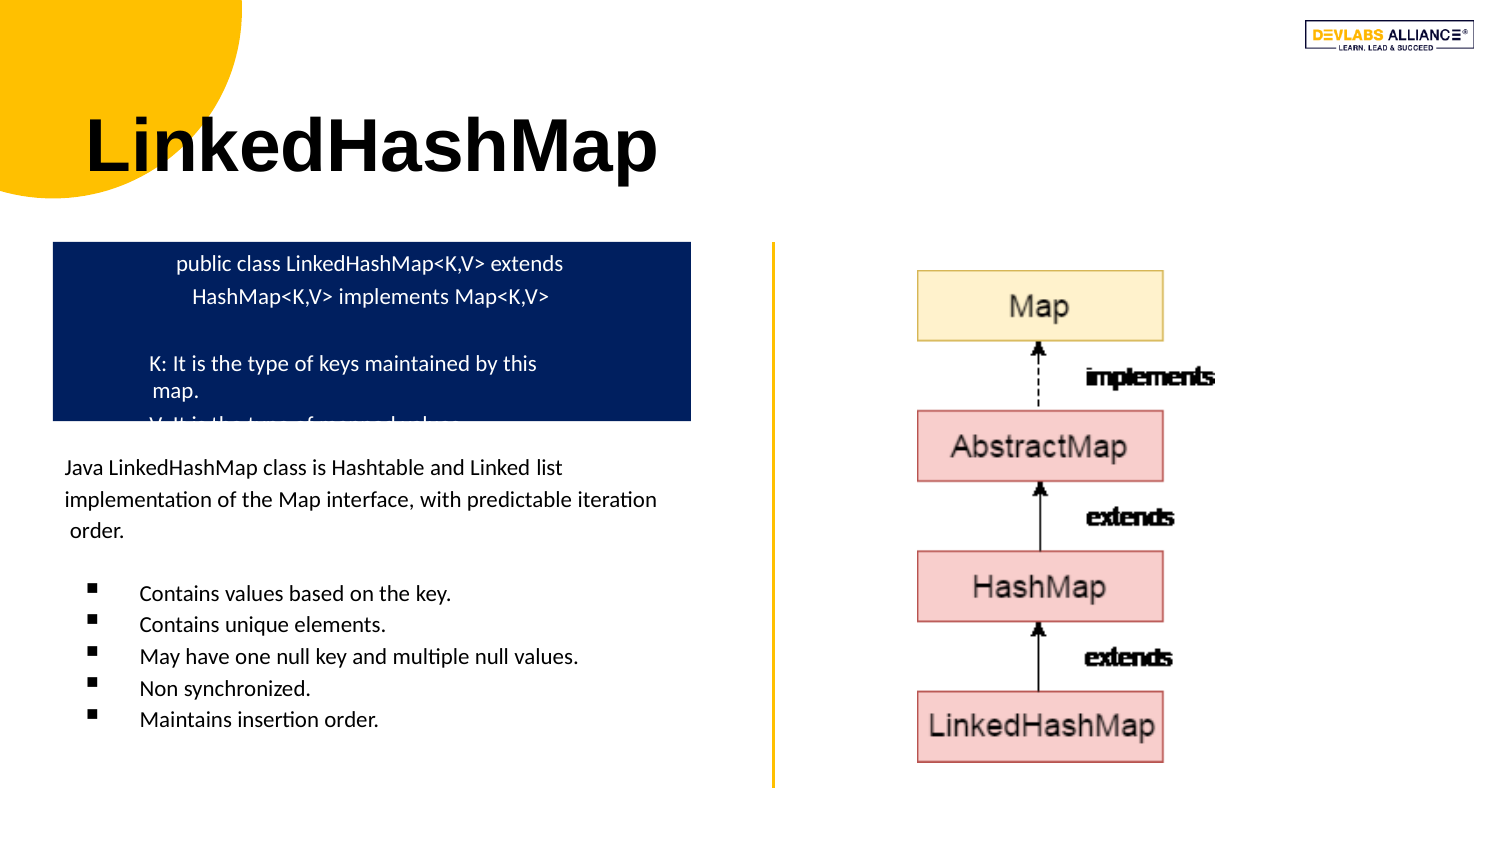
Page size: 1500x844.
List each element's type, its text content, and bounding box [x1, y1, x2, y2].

text_box [594, 241, 691, 422]
text_box Java LinkedHashMap class is Hashtable and Linked list implementation of the Map interface, with predictable iteration order. Contains values based on the key. Contains unique elements. May have one null key and multiple null values. Non synchronized. Maintains insertion order. [62, 446, 662, 733]
text_box [52, 241, 149, 422]
text_box [0, 0, 242, 199]
title LinkedHashMap [83, 94, 663, 238]
picture [1305, 20, 1474, 51]
picture [916, 270, 1215, 763]
text_box public class LinkedHashMap<K,V> extends HashMap<K,V> implements Map<K,V> K: It is the type of keys maintained by this map. V: It is the type of mapped values. [149, 239, 594, 437]
